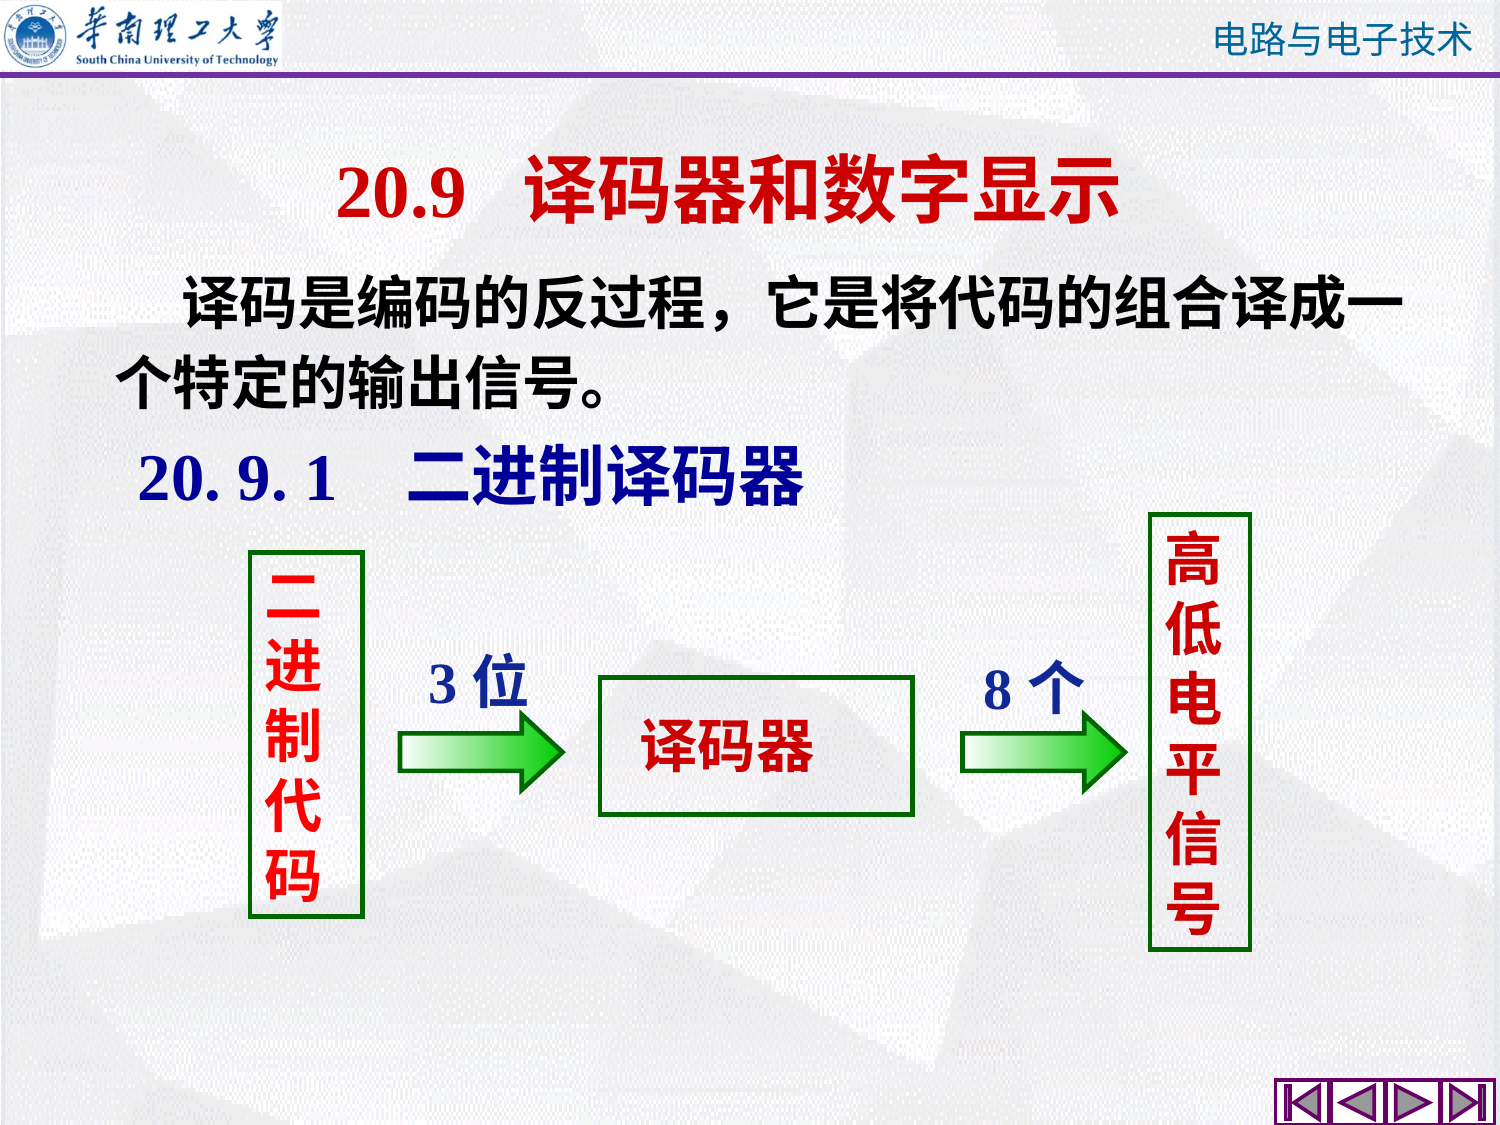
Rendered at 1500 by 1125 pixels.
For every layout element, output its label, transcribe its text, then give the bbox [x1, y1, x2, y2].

text_box 译码是编码的反过程，它是将代码的组合译成一个特定的输出信号。 [99, 248, 1425, 424]
picture [1, 0, 1500, 72]
subtitle 20.9 译码器和数字显示 [320, 134, 1258, 235]
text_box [249, 514, 1250, 955]
picture [1, 78, 1500, 1125]
text_box 20. 9. 1 二进制译码器 [123, 426, 821, 522]
